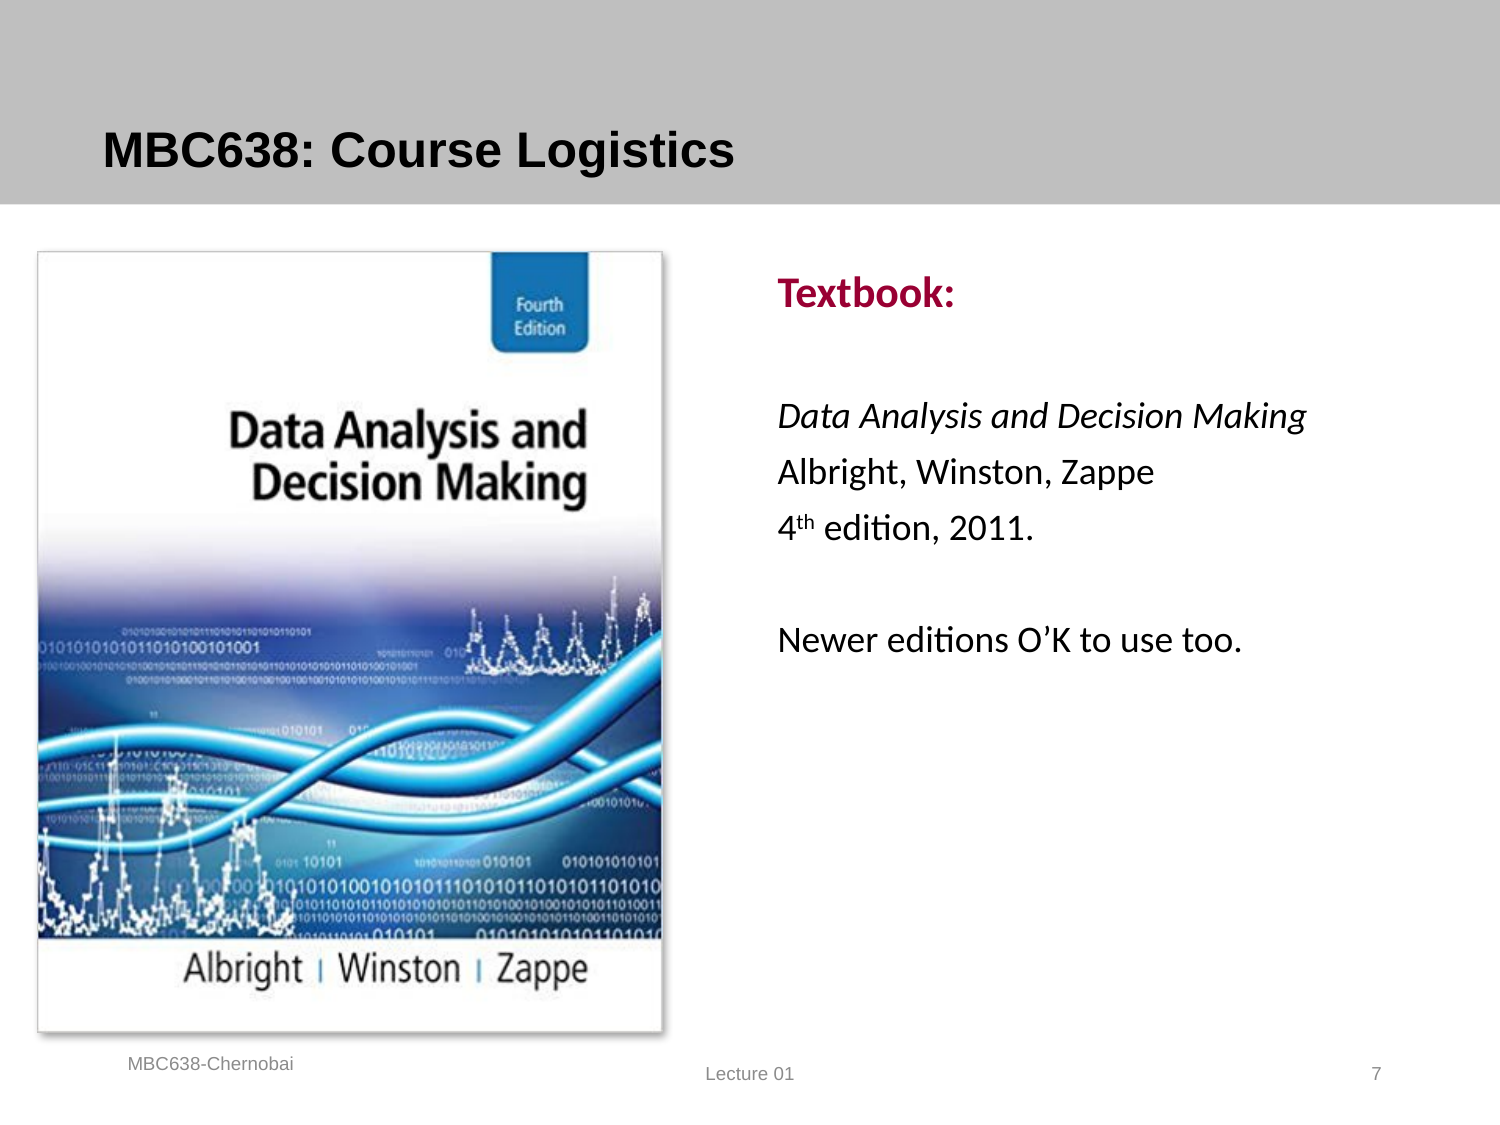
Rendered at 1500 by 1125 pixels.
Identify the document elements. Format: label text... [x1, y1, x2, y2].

list Textbook: Data Analysis and Decision Making Albright, Winston, Zappe 4th edition, 2011. Newer editions O’K to use too. [762, 262, 1438, 879]
slide_number 7 [1059, 1042, 1397, 1103]
slide_number MBC638-Chernobai [112, 1043, 425, 1100]
footer Lecture 01 [496, 1042, 1004, 1103]
text_box [0, 0, 1500, 205]
picture [37, 251, 663, 1034]
title MBC638: Course Logistics [87, 77, 1400, 225]
